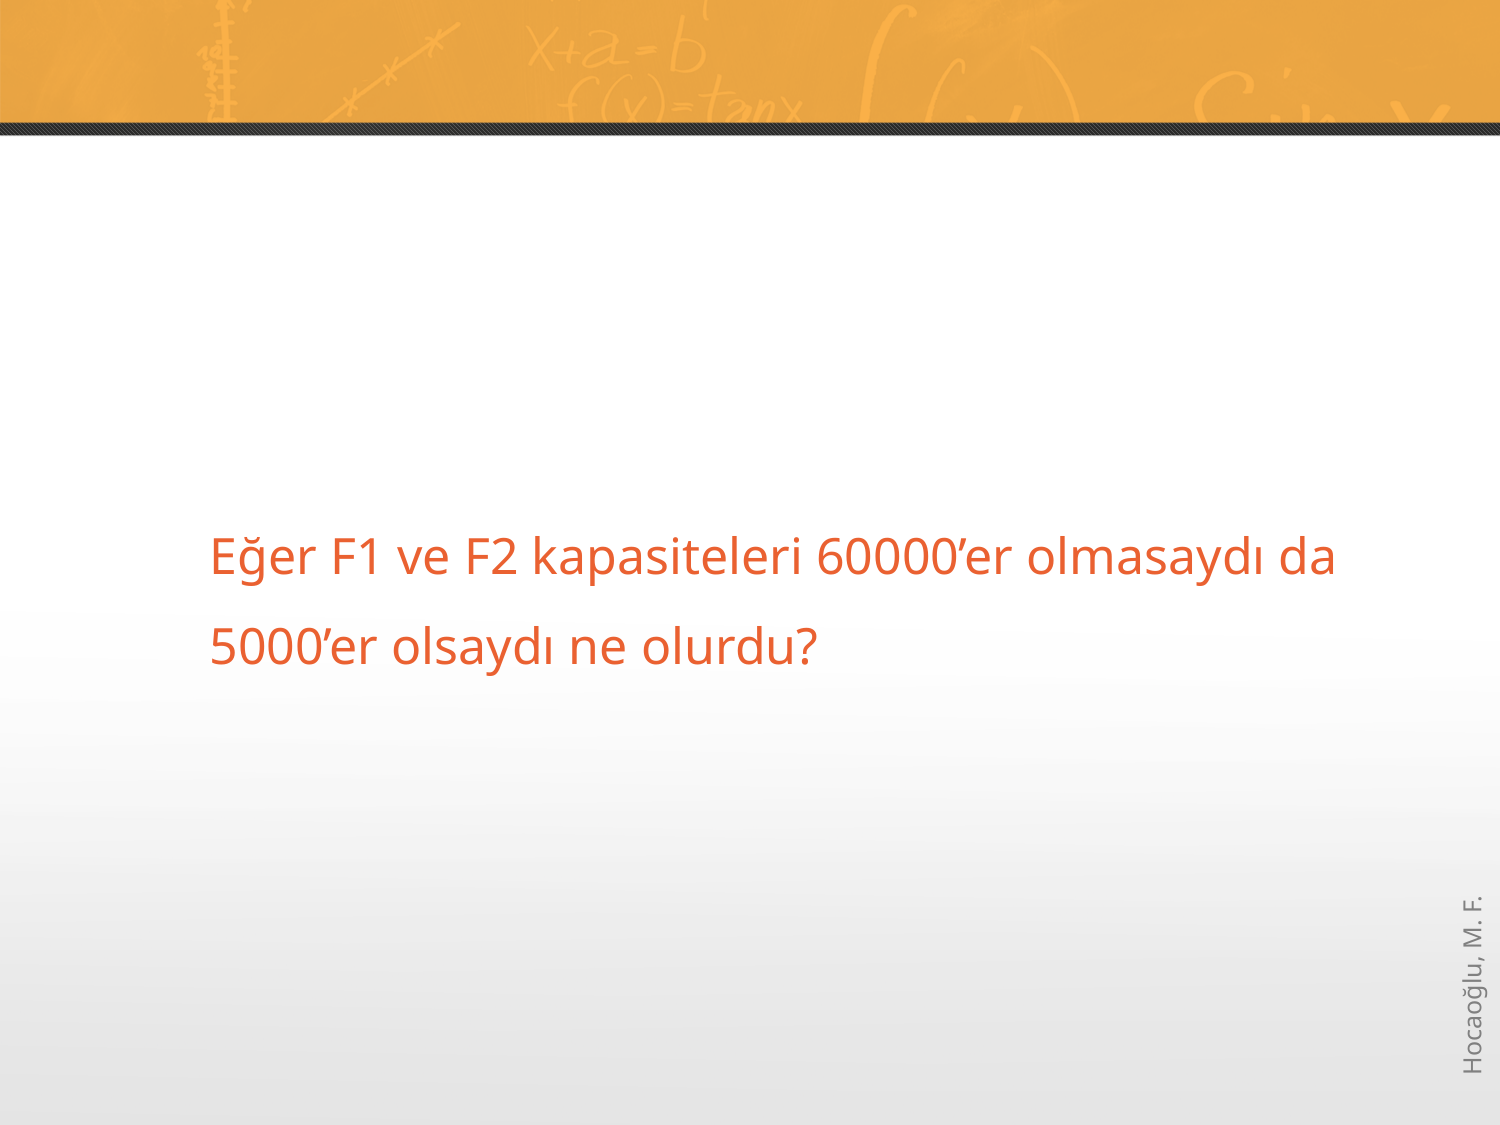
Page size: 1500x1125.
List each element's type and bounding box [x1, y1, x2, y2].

picture [0, 0, 1500, 1125]
text_box [194, 486, 1365, 682]
